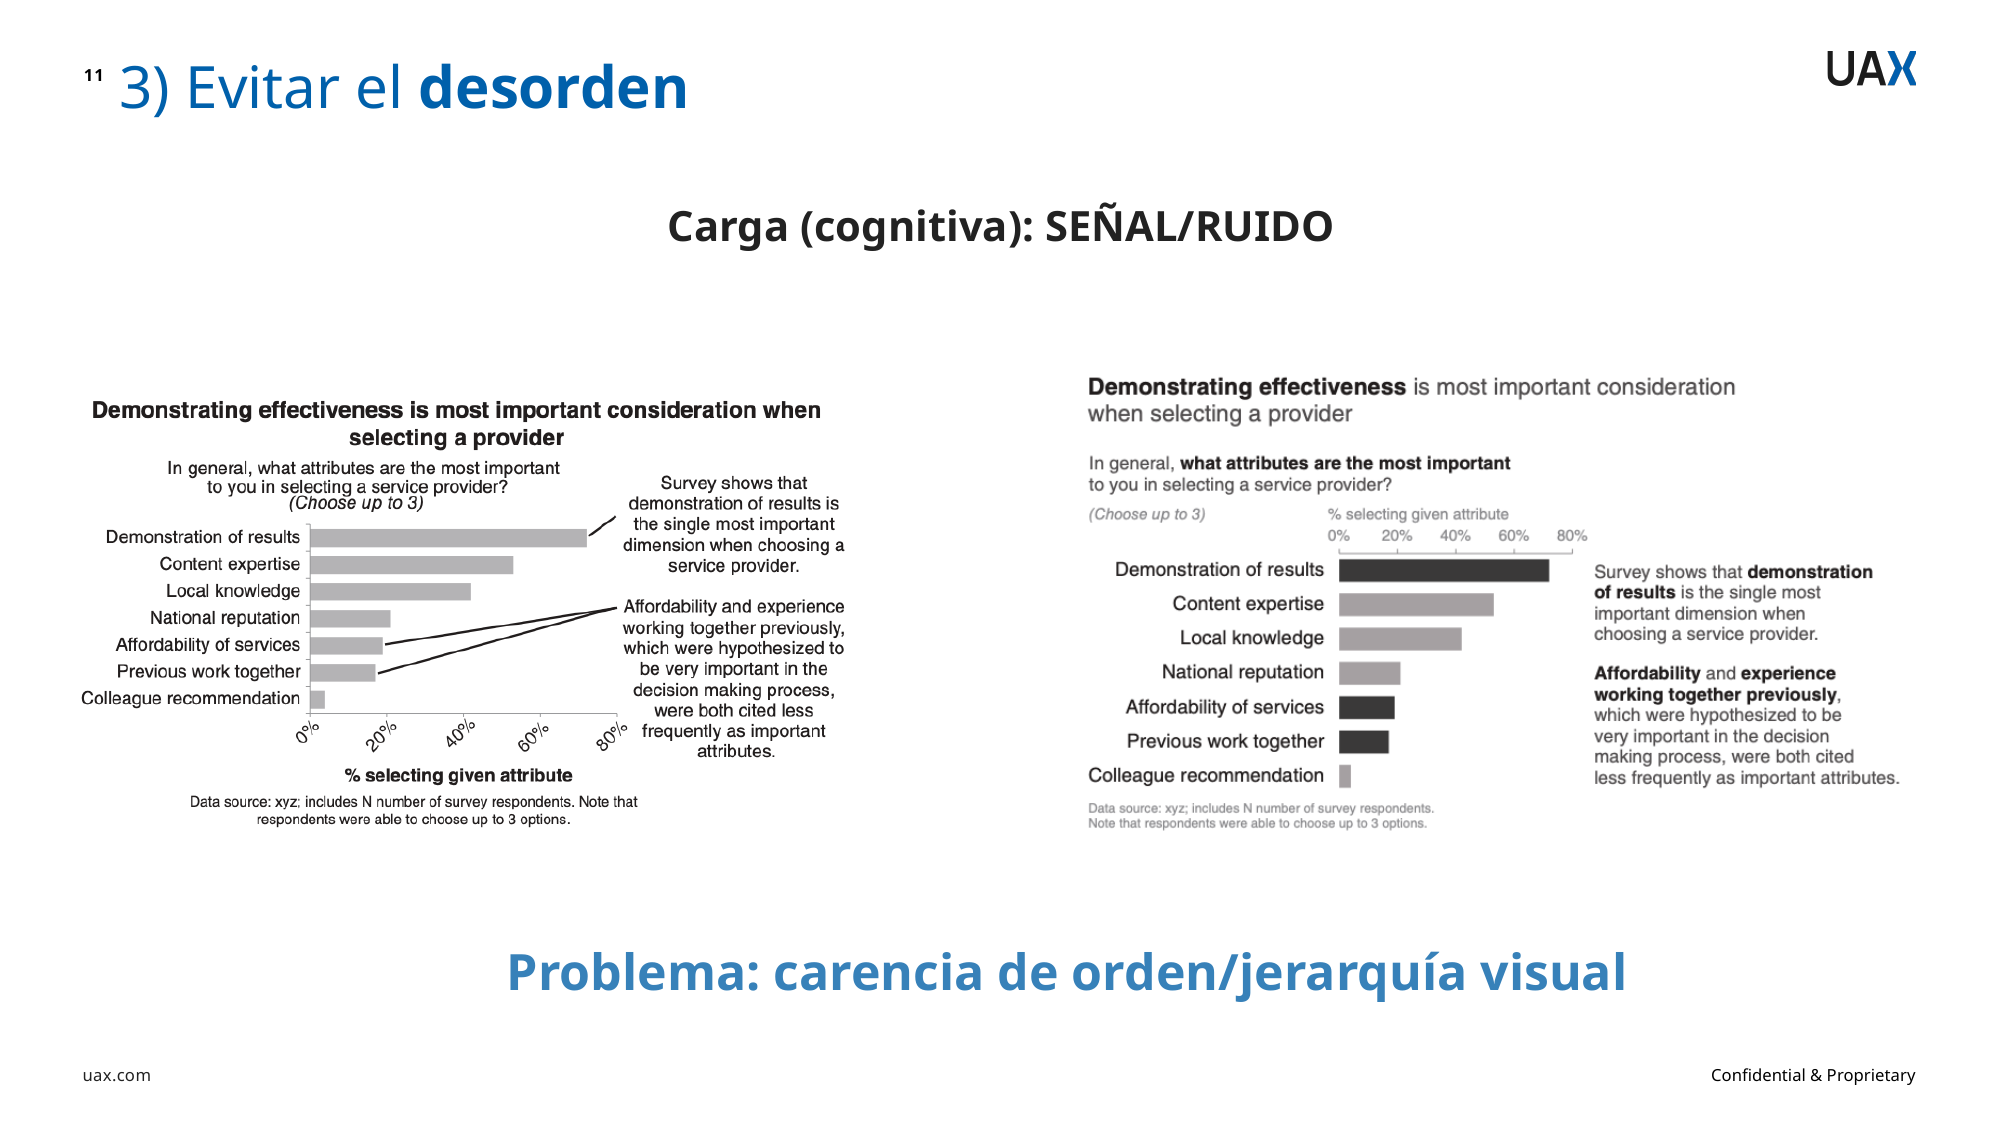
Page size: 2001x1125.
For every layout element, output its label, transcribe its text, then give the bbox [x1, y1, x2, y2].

picture [48, 366, 878, 834]
picture [1067, 366, 1922, 834]
text_box Carga (cognitiva): SEÑAL/RUIDO [311, 192, 1692, 257]
text_box Problema: carencia de orden/jerarquía visual [377, 932, 1758, 1008]
text_box 3) Evitar el desorden [104, 50, 1898, 139]
slide_number 11 [83, 62, 104, 86]
